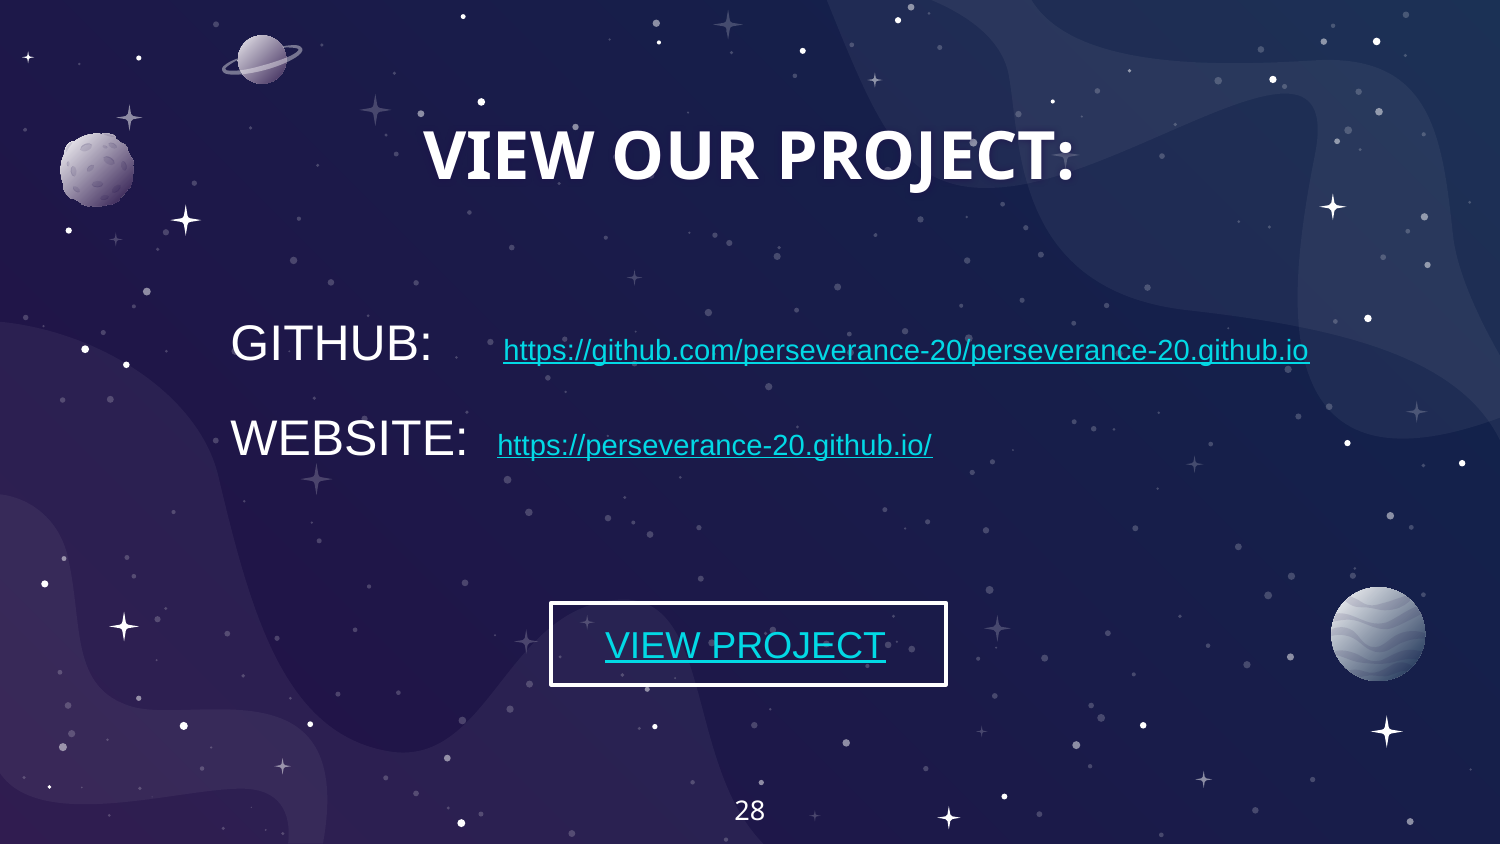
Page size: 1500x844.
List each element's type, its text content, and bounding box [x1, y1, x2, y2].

slide_number 28 [705, 779, 795, 844]
text_box [549, 601, 948, 687]
title VIEW OUR PROJECT: [215, 90, 1285, 193]
text_box VIEW PROJECT [590, 613, 907, 674]
text_box GITHUB: https://github.com/perseverance-20/perseverance-20.github.io WEBSITE: https://perseverance-20.github.io/ [215, 302, 1345, 473]
